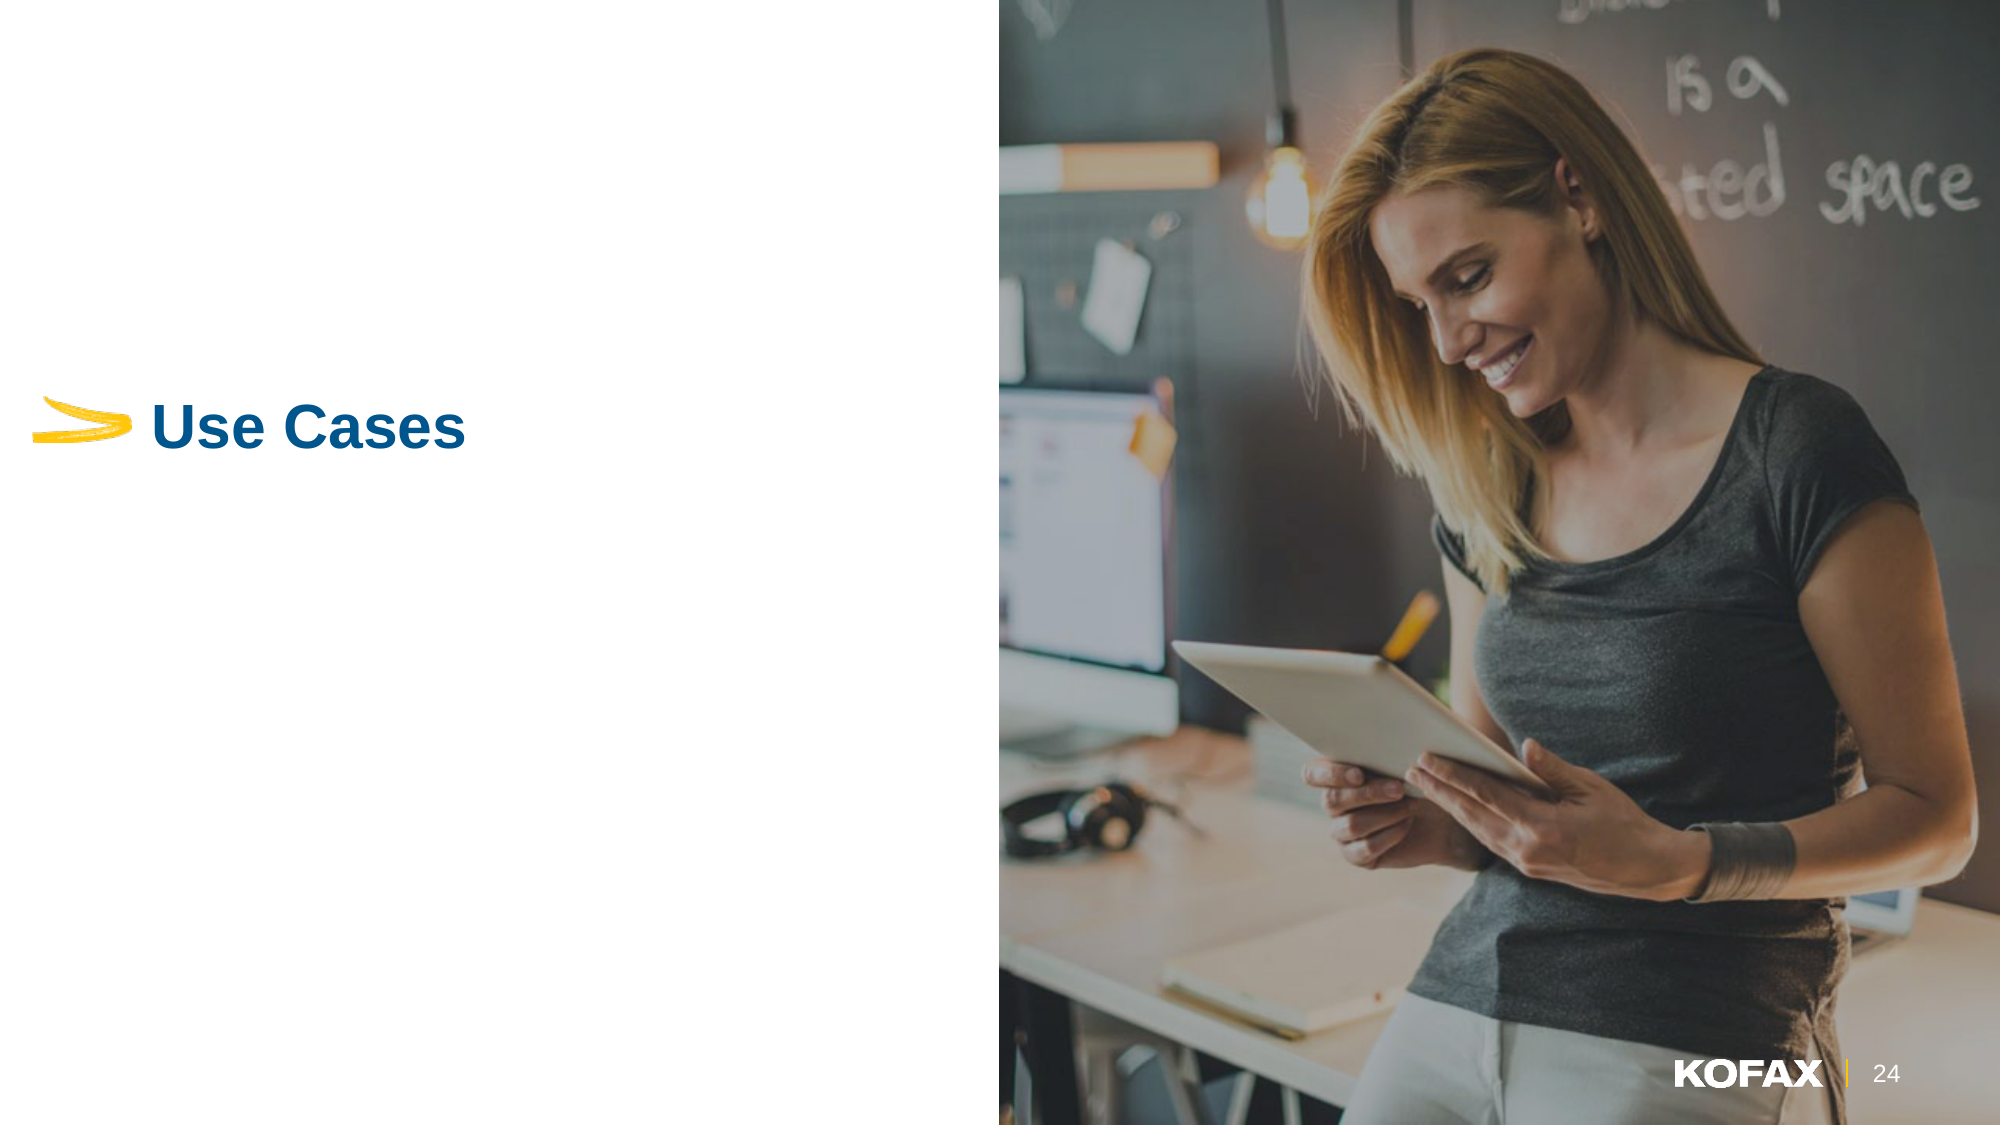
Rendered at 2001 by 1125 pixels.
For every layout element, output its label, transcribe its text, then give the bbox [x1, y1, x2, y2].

title Use Cases [136, 386, 983, 564]
slide_number 24 [1857, 1042, 1959, 1103]
picture [999, 0, 2000, 1125]
picture [32, 396, 132, 443]
